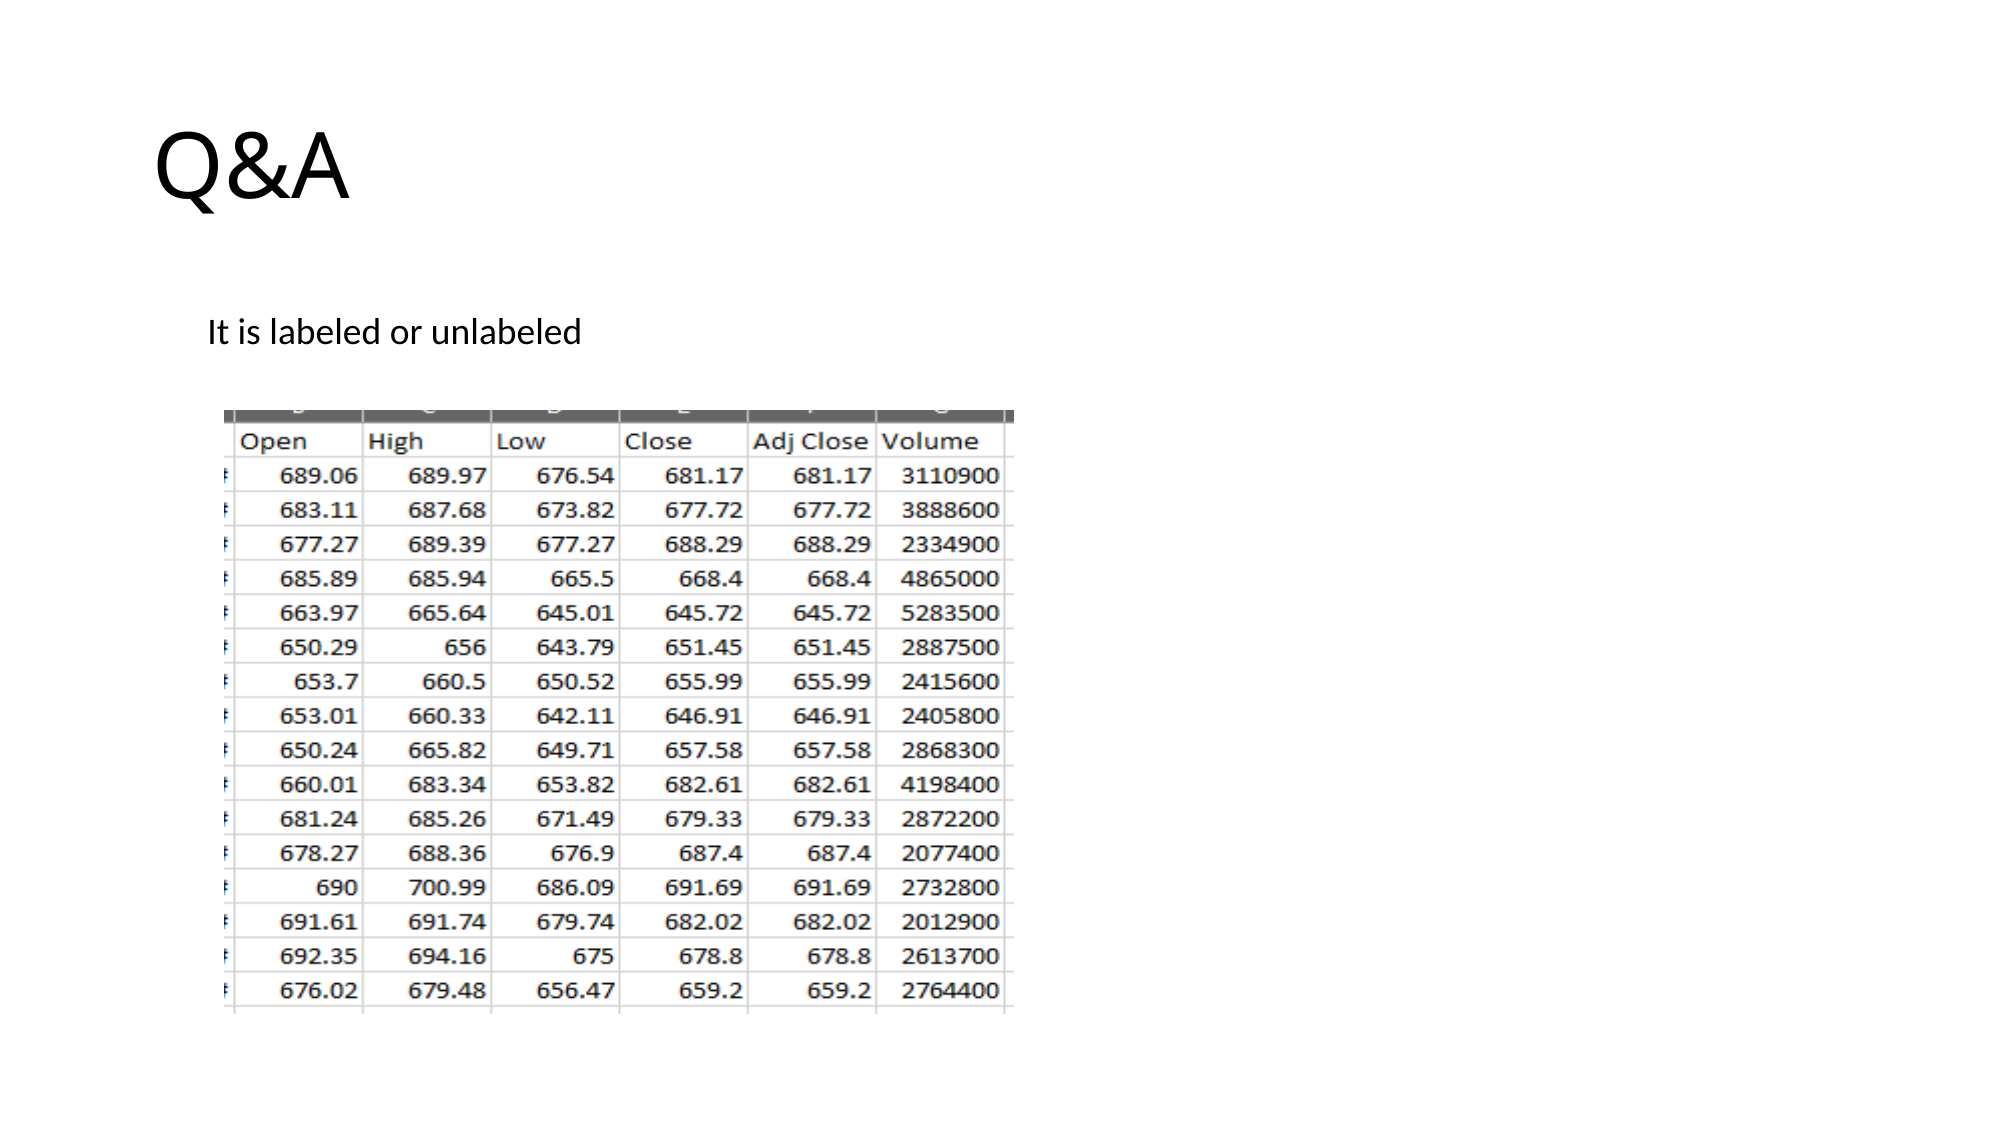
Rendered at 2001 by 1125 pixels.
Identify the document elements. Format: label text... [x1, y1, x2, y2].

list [224, 410, 1014, 1014]
title Q&A [137, 59, 1863, 278]
text_box It is labeled or unlabeled [192, 299, 1193, 360]
